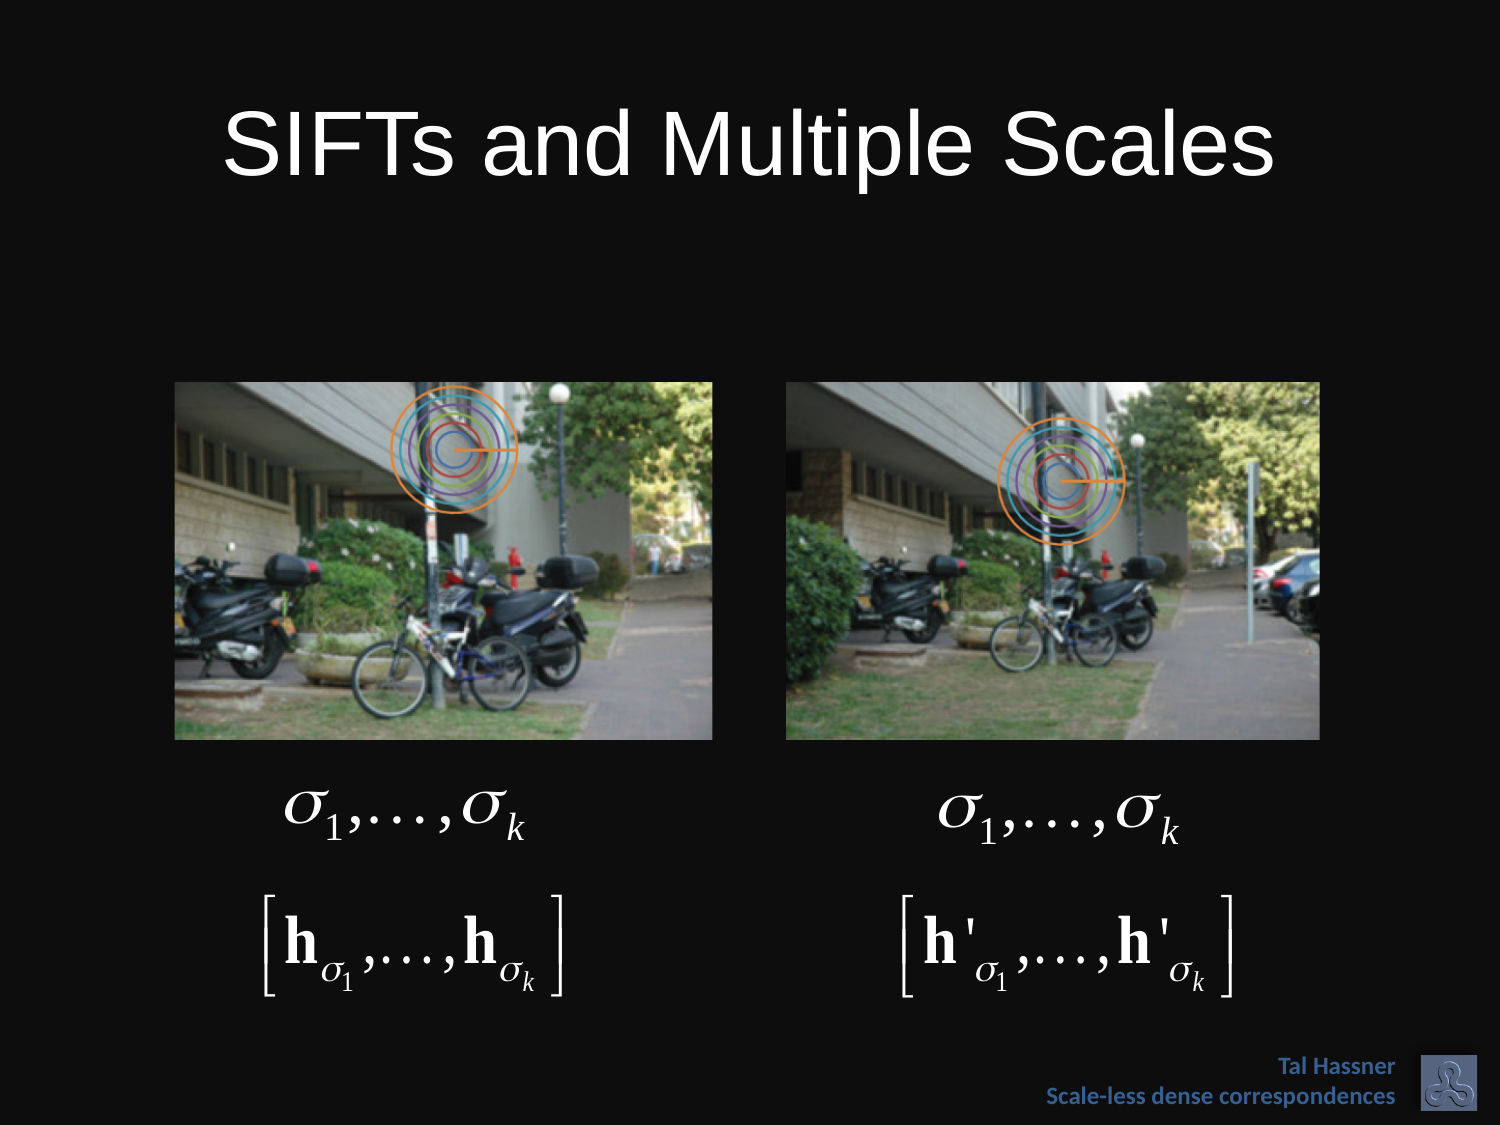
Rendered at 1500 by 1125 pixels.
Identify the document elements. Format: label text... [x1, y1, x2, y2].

title SIFTs and Multiple Scales [74, 44, 1426, 233]
picture [174, 381, 713, 741]
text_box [888, 883, 1255, 1010]
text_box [928, 758, 1192, 862]
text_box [250, 883, 587, 1010]
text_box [274, 754, 538, 858]
picture [785, 381, 1320, 741]
